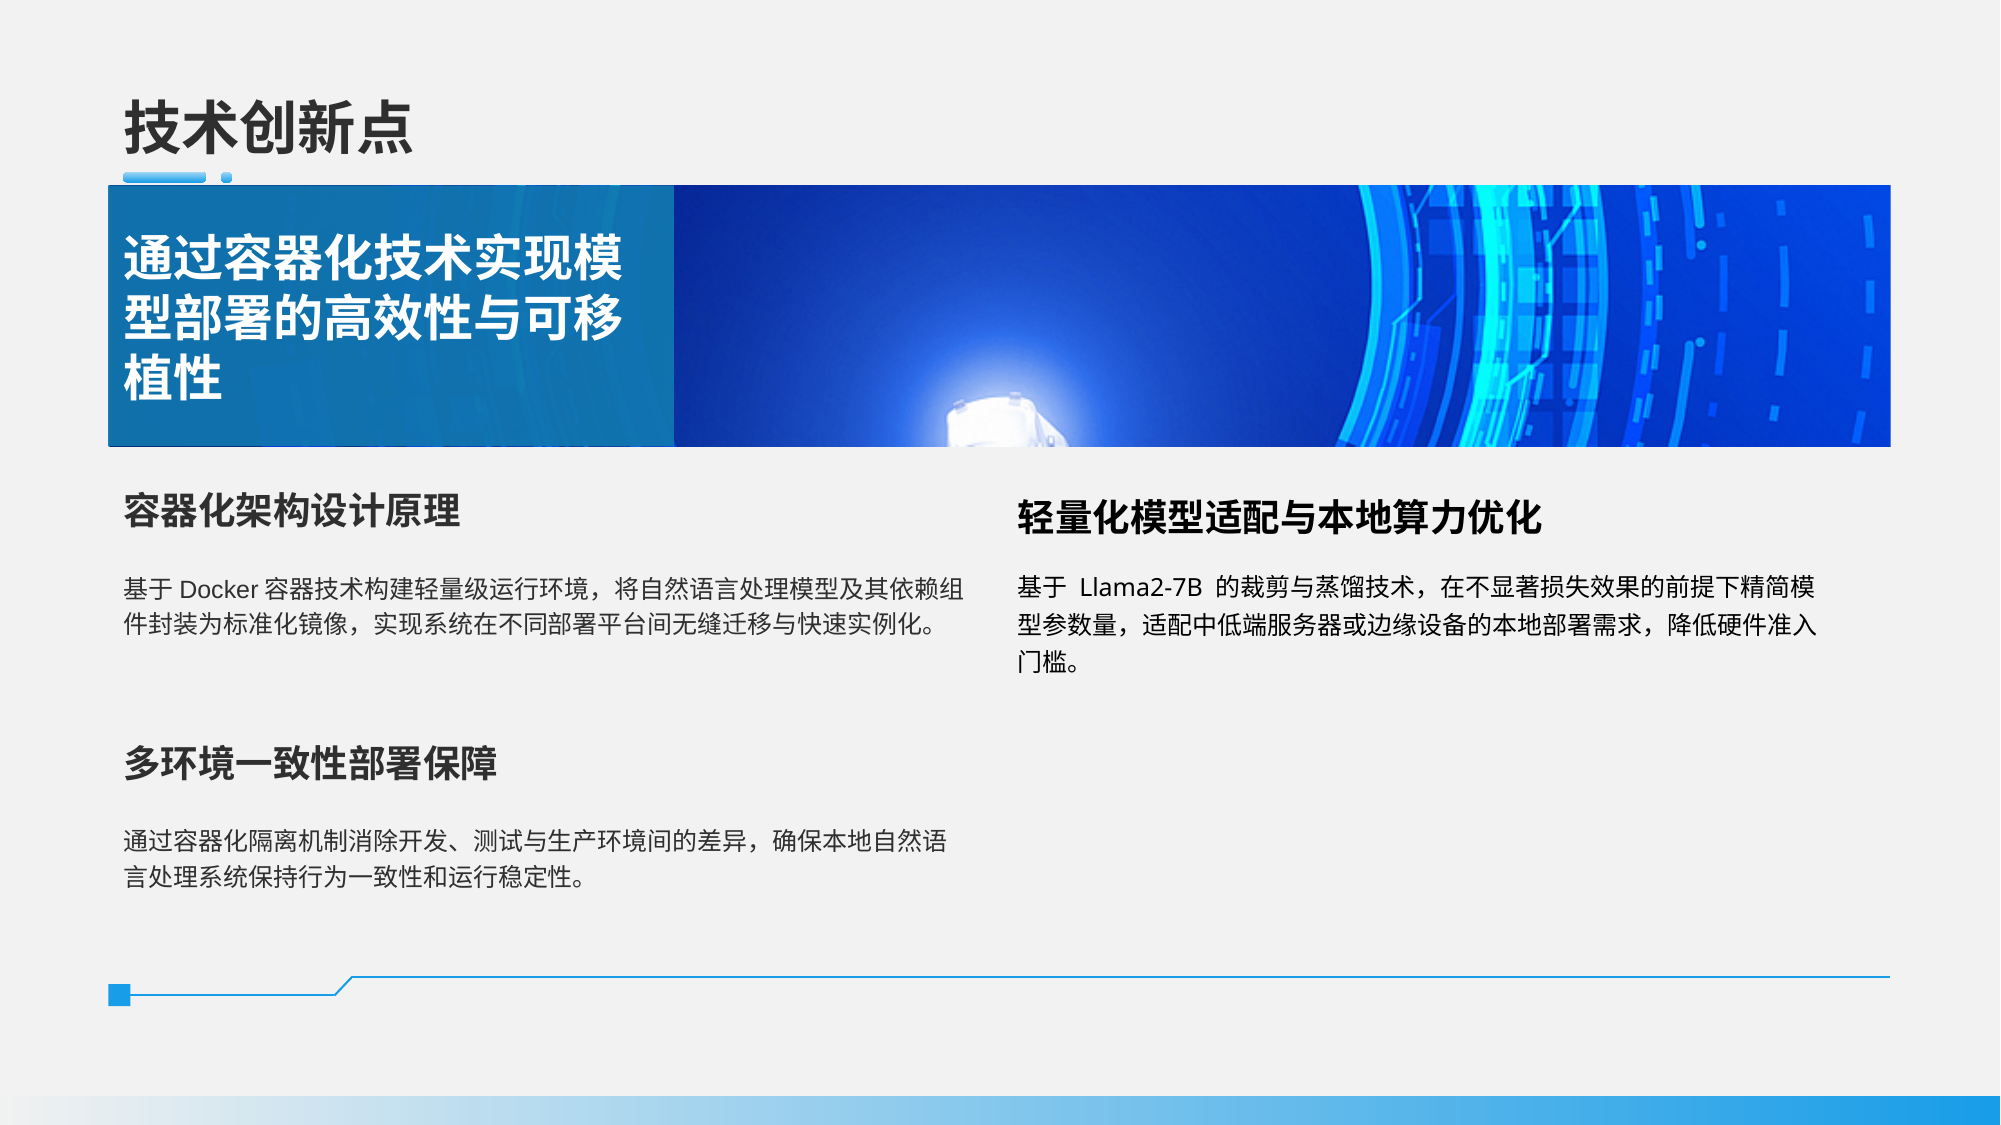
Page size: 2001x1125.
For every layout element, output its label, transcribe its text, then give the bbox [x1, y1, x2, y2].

title 技术创新点 [108, 21, 1890, 169]
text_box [108, 185, 1891, 1007]
